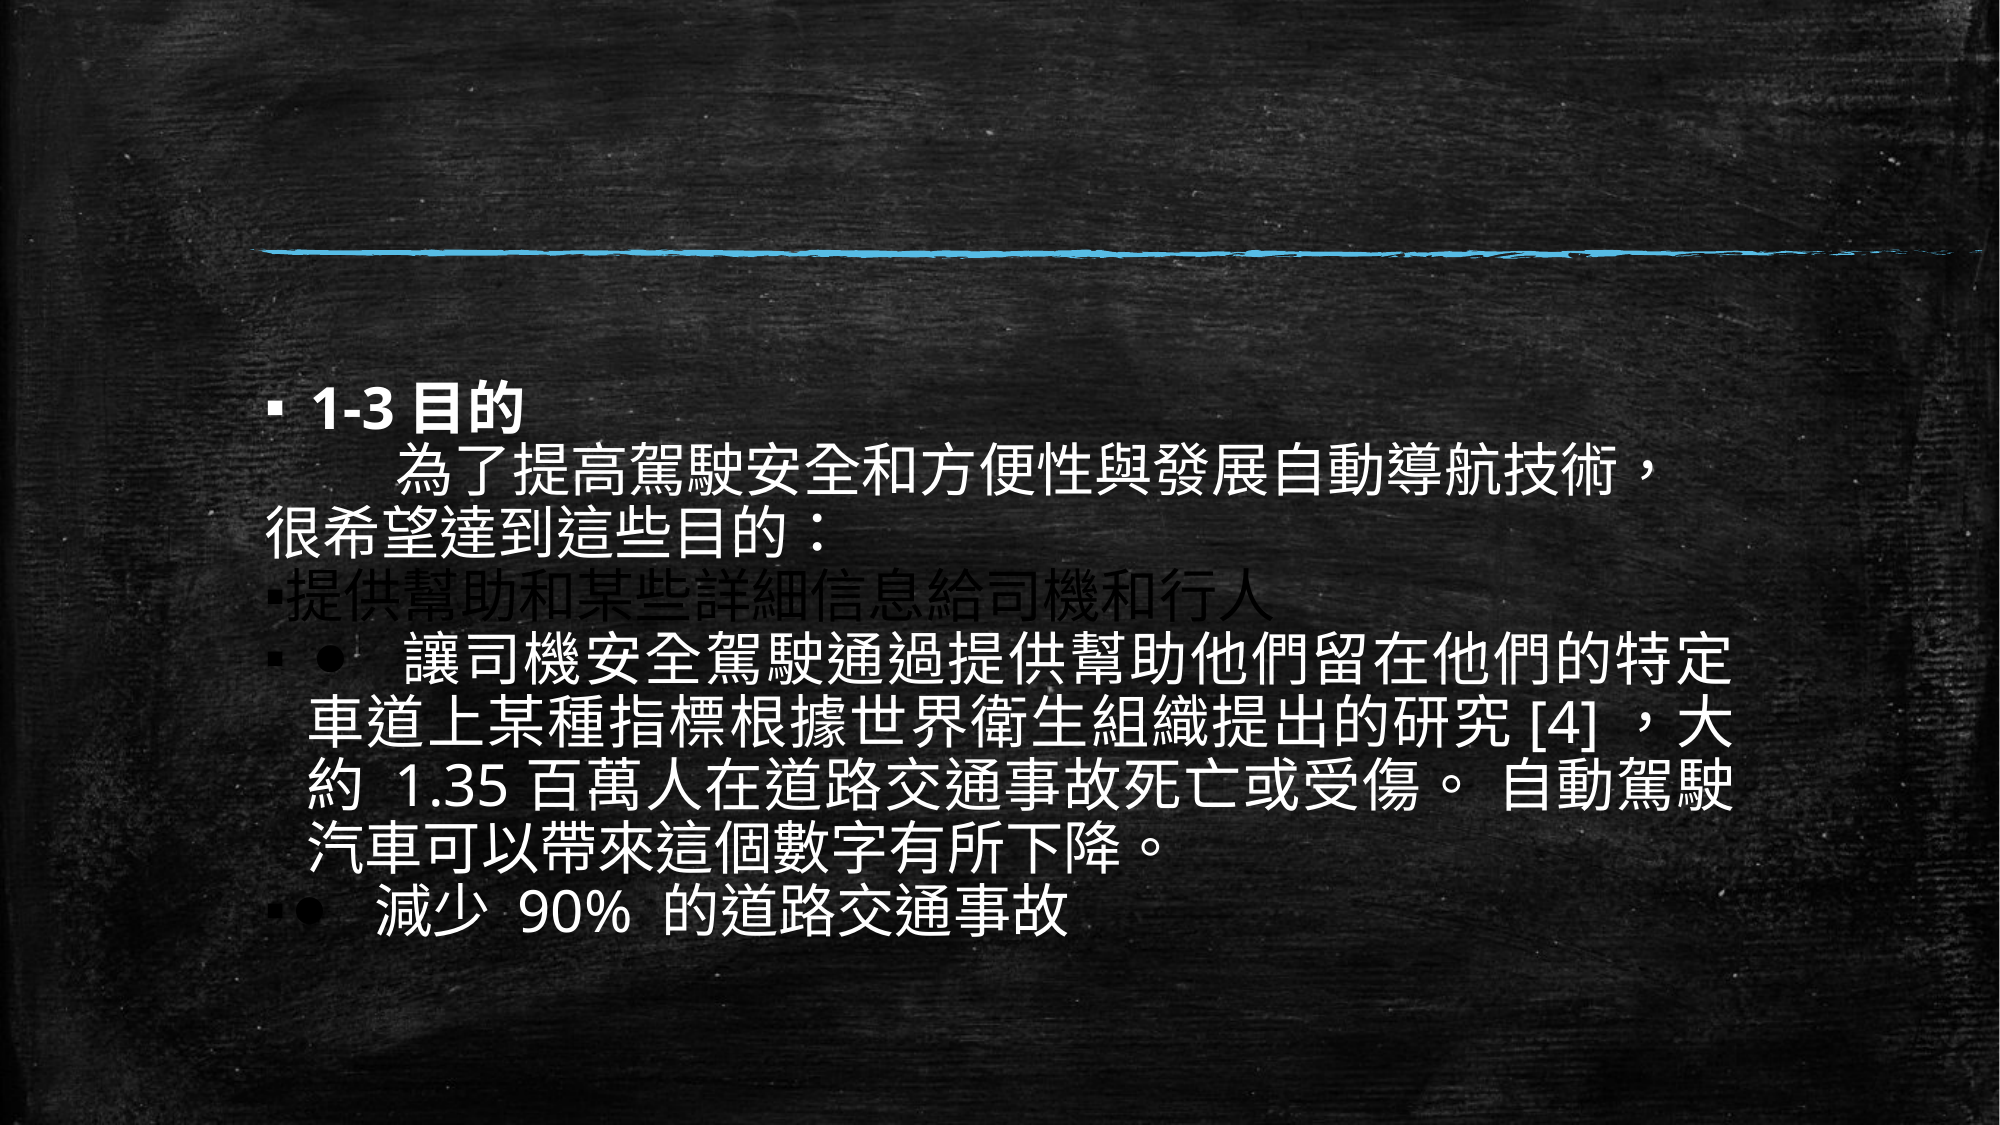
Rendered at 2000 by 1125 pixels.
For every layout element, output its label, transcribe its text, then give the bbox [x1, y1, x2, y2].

list 1-3目的 為了提高駕駛安全和方便性與發展自動導航技術，很希望達到這些目的： 提供幫助和某些詳細信息給司機和行人 ⚫ 讓司機安全駕駛通過提供幫助他們留在他們的特定車道上某種指標根據世界衛生組織提出的研究[4]，大約 1.35百萬人在道路交通事故死亡或受傷。 自動駕駛汽車可以帶來這個數字有所下降。 ⚫ 減少 90% 的道路交通事故 [249, 312, 1750, 1013]
